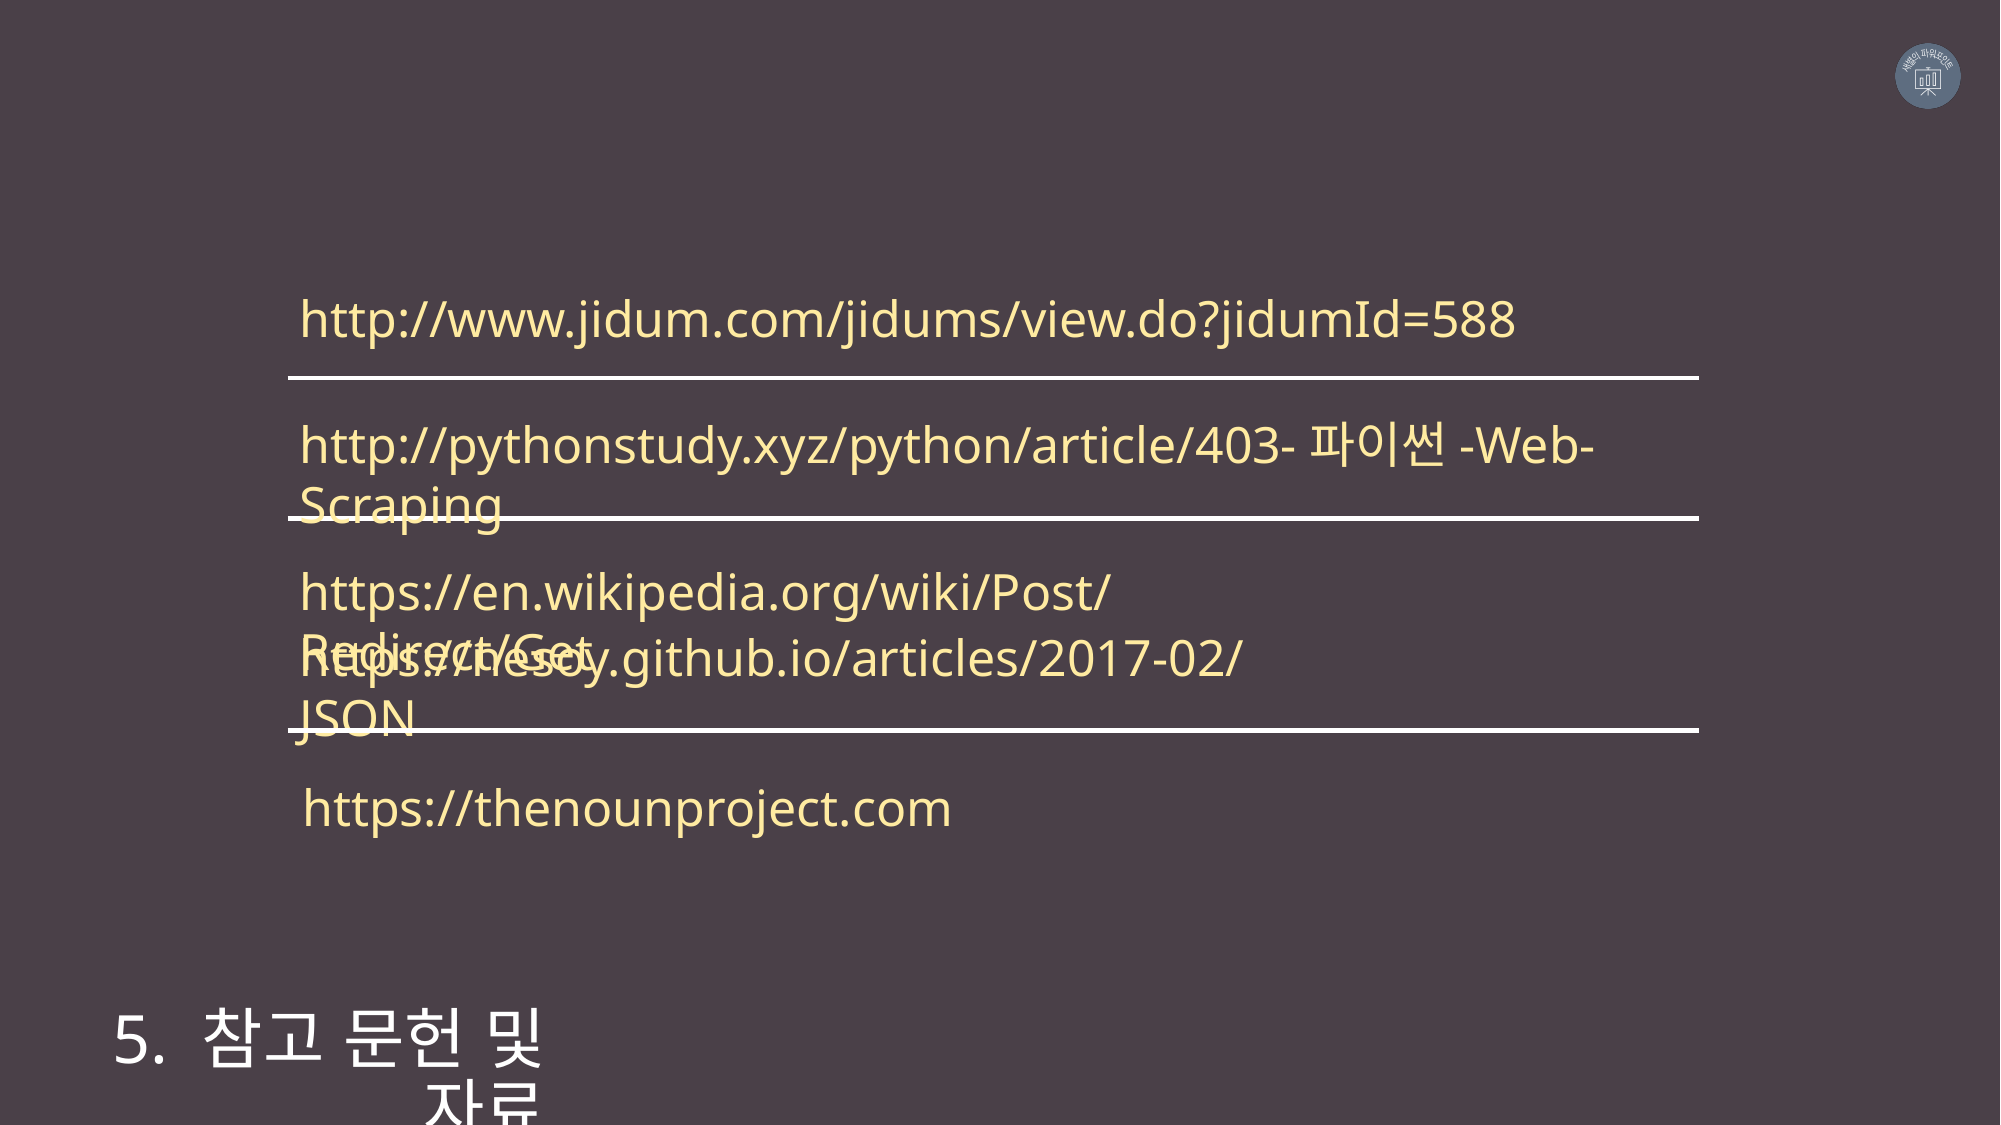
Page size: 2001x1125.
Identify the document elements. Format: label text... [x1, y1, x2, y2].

text_box 5. 참고 문헌 및 자료 [0, 1042, 567, 1113]
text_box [285, 280, 1715, 845]
picture [1895, 43, 1961, 109]
